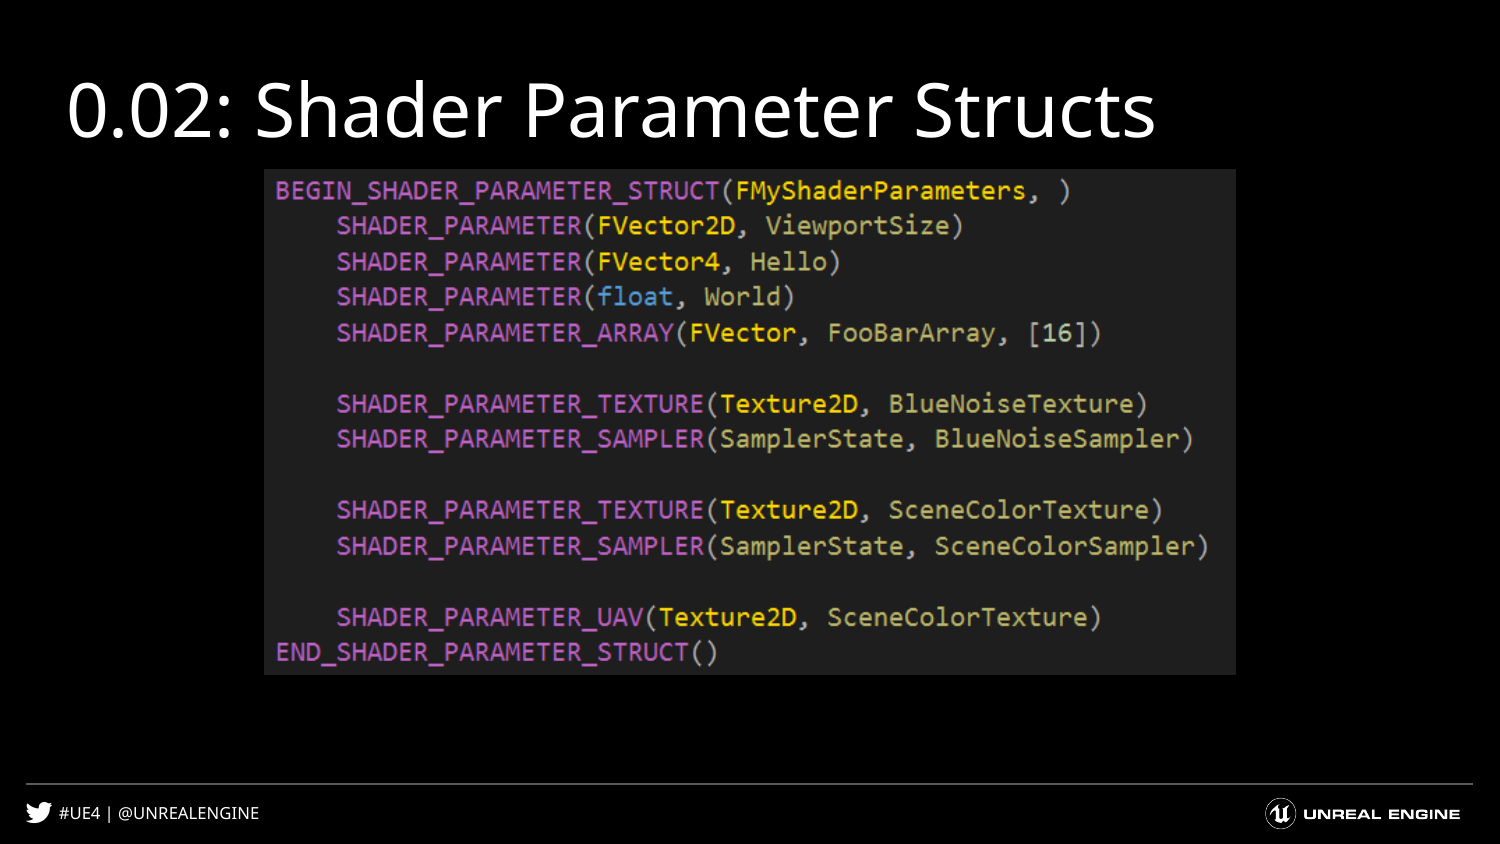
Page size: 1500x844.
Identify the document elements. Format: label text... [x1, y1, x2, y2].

picture [1251, 783, 1474, 844]
picture [26, 800, 52, 825]
picture [264, 168, 1236, 675]
title 0.02: Shader Parameter Structs [51, 47, 1449, 142]
